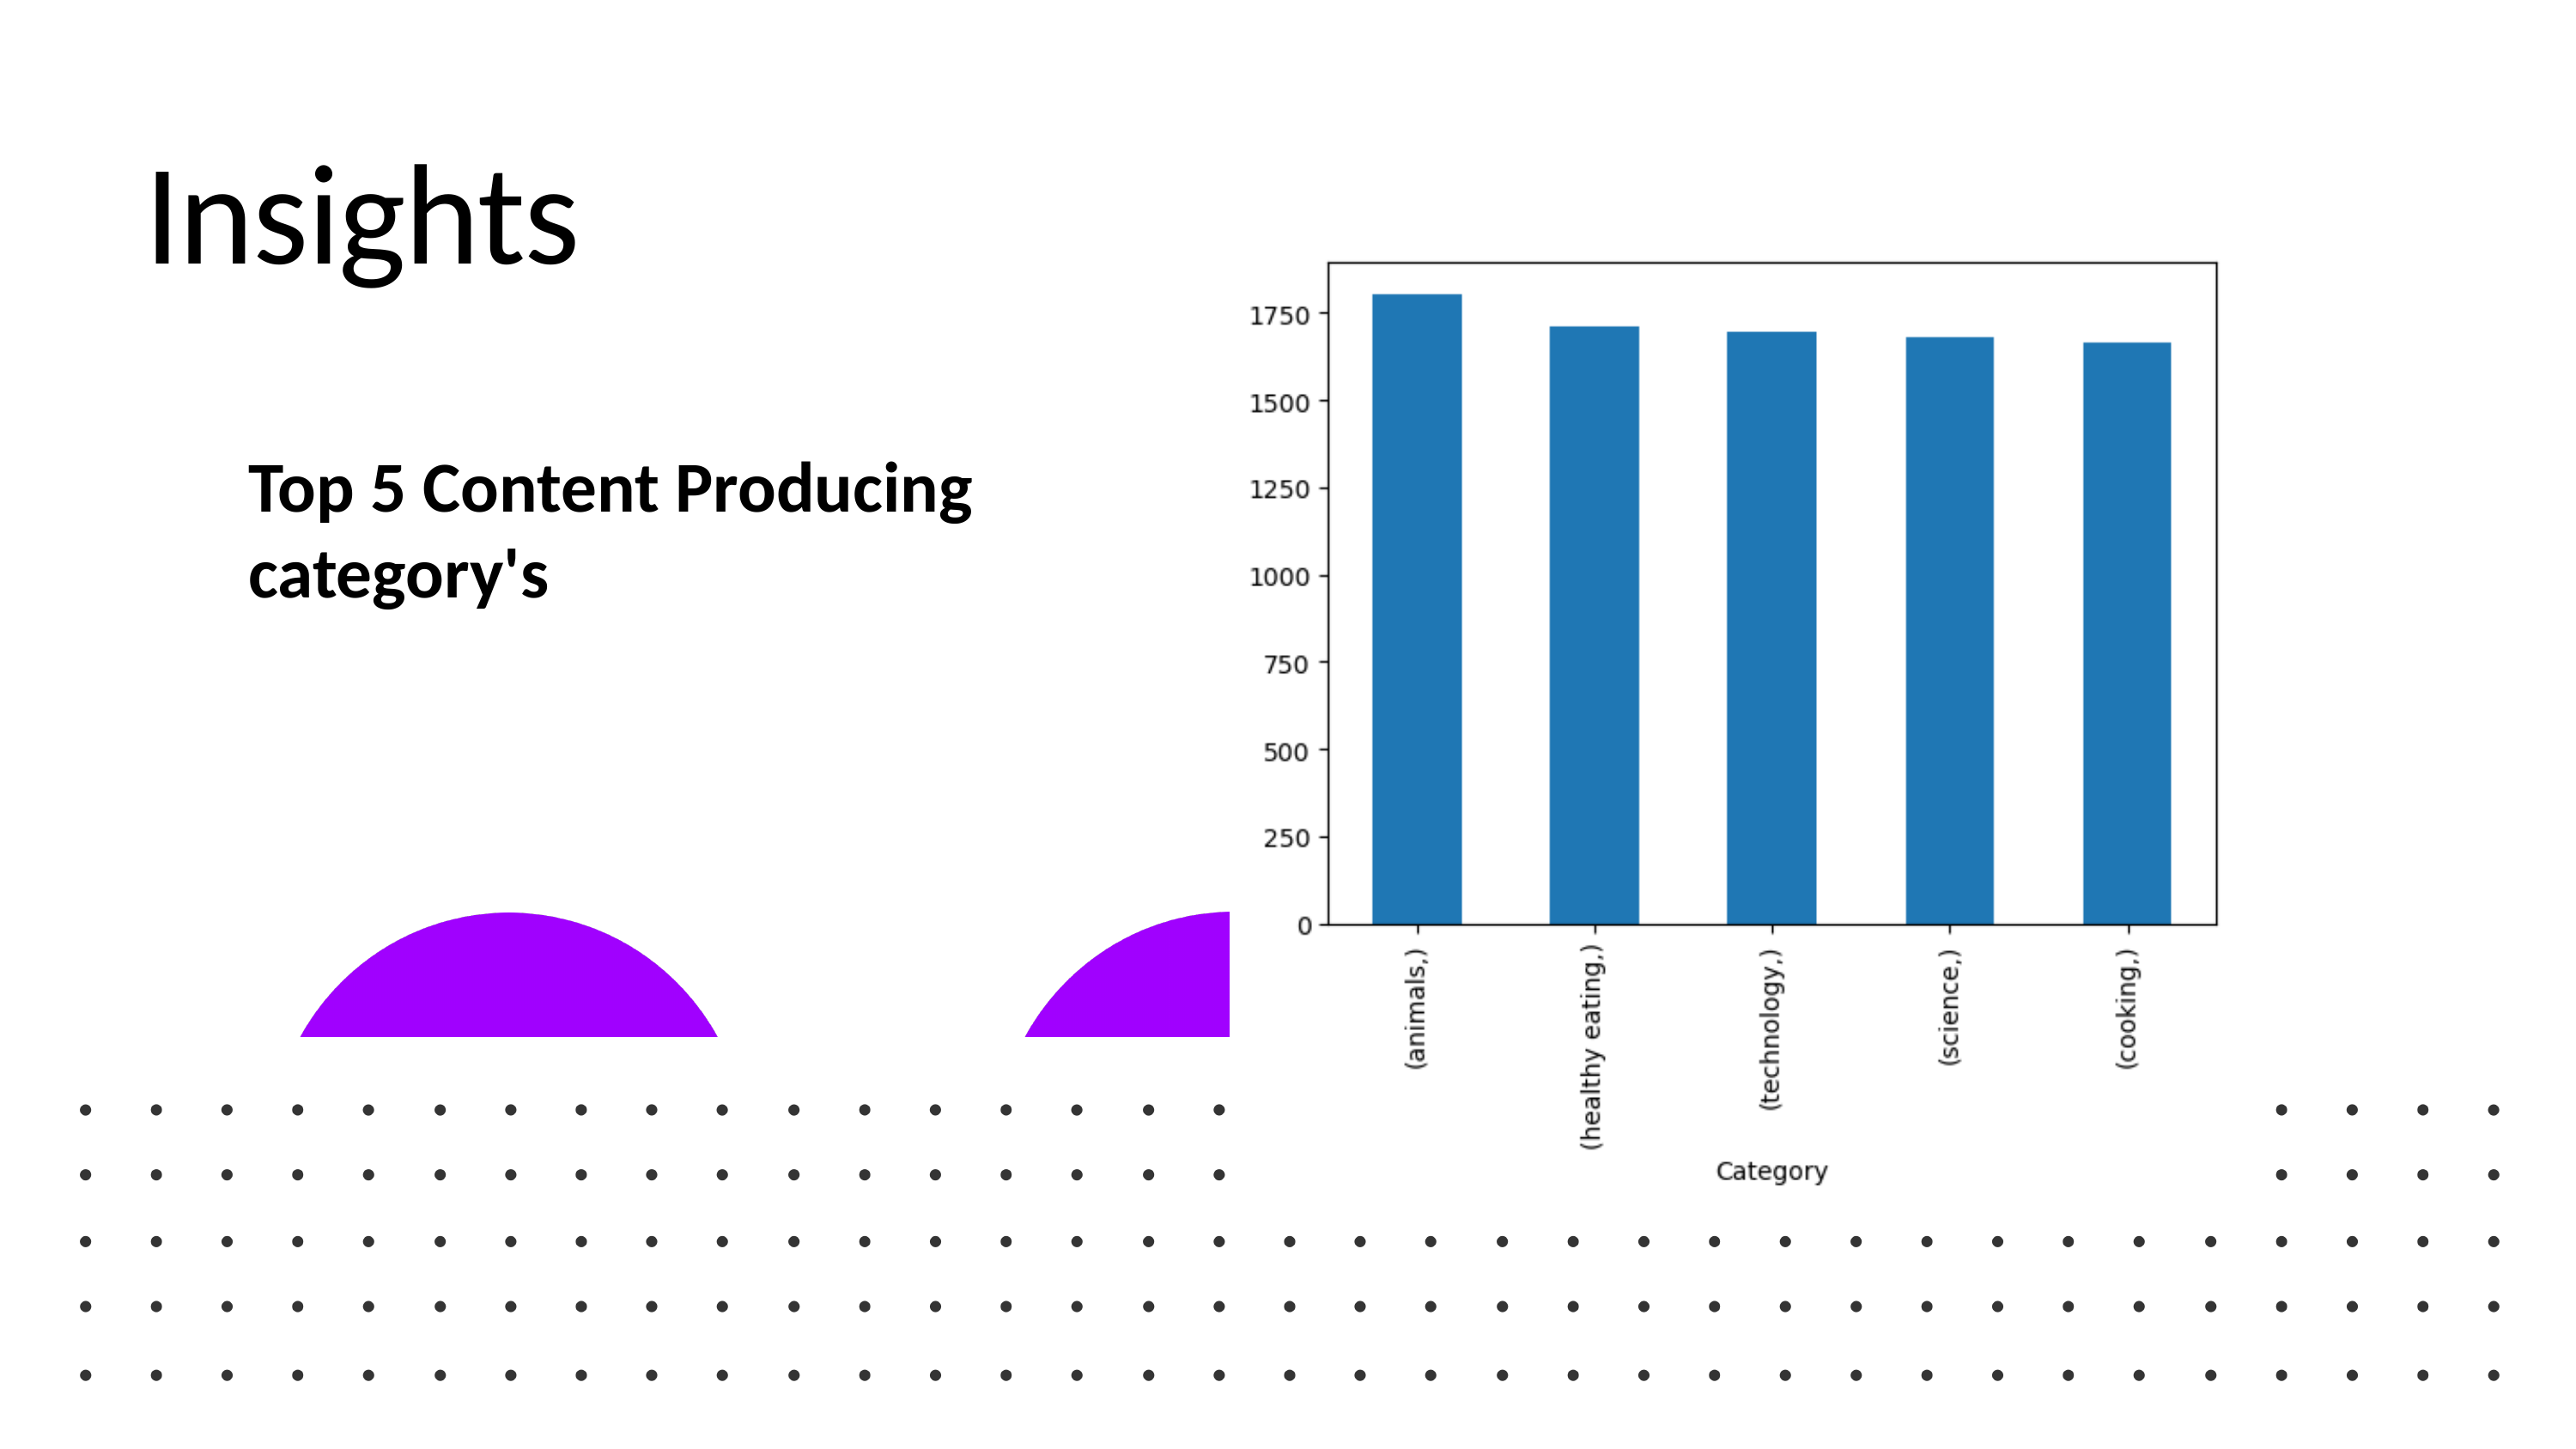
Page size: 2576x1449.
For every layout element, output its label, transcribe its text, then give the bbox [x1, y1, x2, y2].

picture [299, 912, 719, 1037]
text_box Top 5 Content Producing category's [236, 434, 1052, 619]
picture [1024, 246, 2234, 1203]
text_box Insights [144, 121, 799, 294]
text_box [72, 1099, 2504, 1385]
